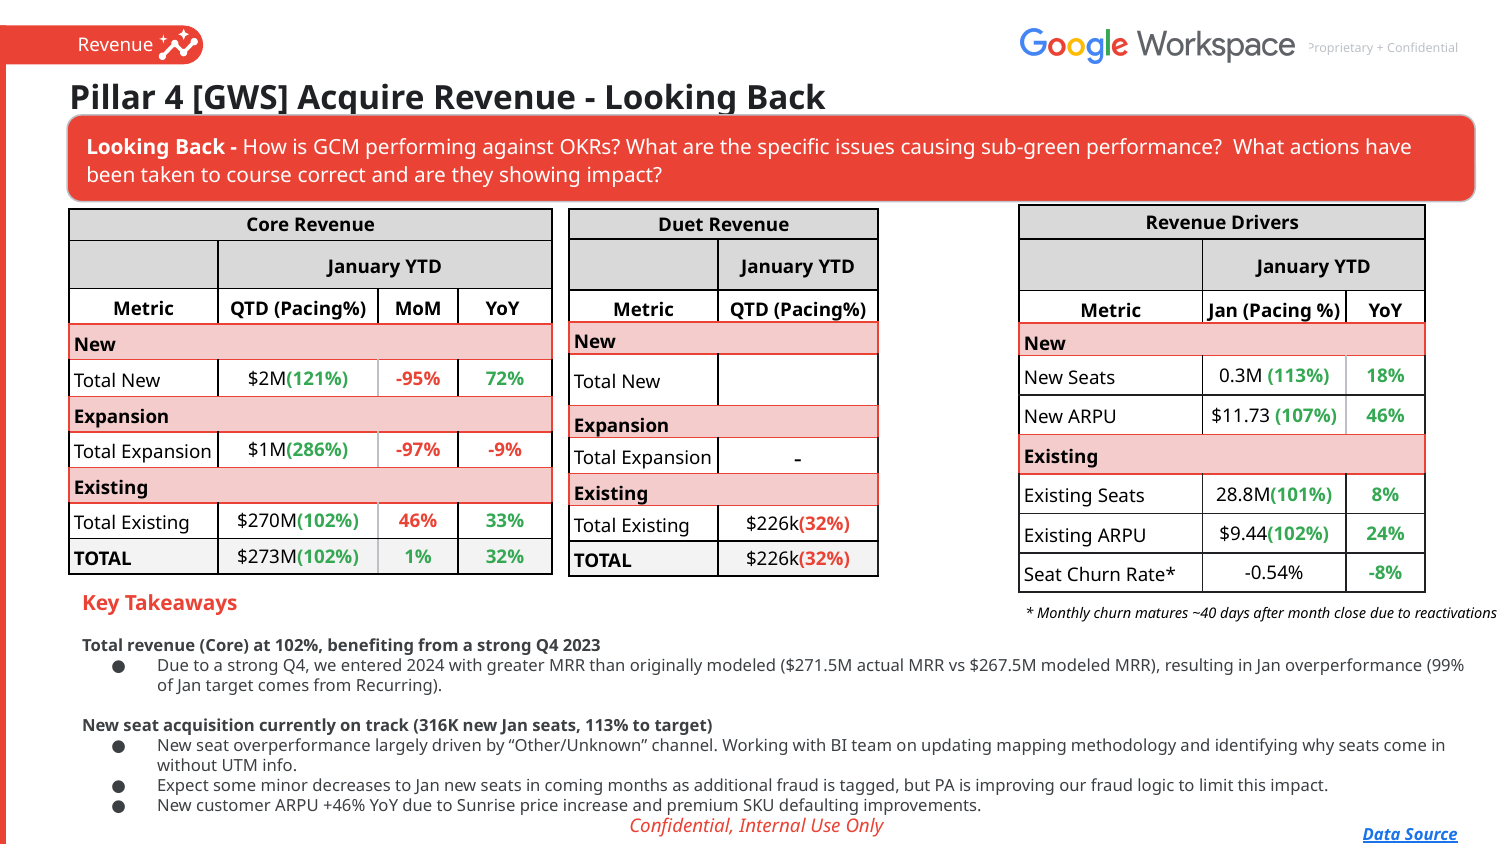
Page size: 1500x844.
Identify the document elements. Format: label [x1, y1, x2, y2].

text_box [158, 28, 198, 61]
table_cell [1347, 396, 1424, 434]
table_cell [379, 433, 457, 467]
table_cell [1020, 435, 1424, 473]
table_cell [70, 433, 217, 467]
text_box [67, 114, 1476, 202]
table_cell [1347, 356, 1424, 394]
table_cell [570, 438, 717, 473]
picture [1008, 16, 1309, 73]
table_cell [1203, 356, 1345, 394]
table_cell [570, 542, 717, 575]
table_header [1020, 206, 1424, 238]
table_cell [570, 291, 717, 321]
table_cell [1020, 514, 1202, 552]
table_cell [459, 360, 551, 396]
table_cell [1020, 475, 1202, 513]
table_cell [459, 433, 551, 467]
table_cell [219, 539, 377, 573]
table_cell [219, 241, 551, 288]
table_cell [719, 291, 877, 321]
table_cell [570, 474, 877, 505]
table_header [570, 210, 877, 238]
table_cell [379, 504, 457, 538]
table_cell [570, 355, 717, 405]
table_cell [719, 506, 877, 540]
table_cell [379, 289, 457, 323]
table_cell [379, 360, 457, 396]
table_cell [1020, 356, 1202, 394]
table_cell [1347, 514, 1424, 552]
table_cell [1347, 291, 1424, 322]
table_cell [570, 506, 717, 540]
table_cell [70, 539, 217, 573]
table_cell [1347, 475, 1424, 513]
table_cell [1203, 554, 1345, 588]
table_cell [570, 240, 717, 289]
table_cell [219, 360, 377, 396]
table_cell [719, 438, 877, 473]
table_cell [379, 539, 457, 573]
table_cell [1203, 291, 1345, 322]
table_cell [1203, 396, 1345, 434]
table_cell [1020, 554, 1202, 588]
table_cell [719, 542, 877, 575]
table_cell [1020, 396, 1202, 434]
text_box [67, 579, 1500, 844]
table_cell [70, 468, 551, 502]
table_cell [1203, 514, 1345, 552]
table_cell [1203, 240, 1424, 290]
table_cell [70, 325, 551, 359]
table_cell [1020, 240, 1202, 290]
table_cell [459, 289, 551, 323]
table_cell [459, 539, 551, 573]
table_cell [1020, 324, 1424, 355]
table_cell [570, 323, 877, 353]
title [69, 70, 1464, 120]
subtitle [10, 24, 154, 64]
table_cell [459, 504, 551, 538]
table_cell [1347, 554, 1424, 588]
table_cell [219, 433, 377, 467]
table_cell [70, 241, 217, 288]
table_cell [219, 504, 377, 538]
table_cell [719, 240, 877, 289]
table_cell [70, 289, 217, 323]
table_cell [1020, 291, 1202, 322]
table_cell [70, 397, 551, 431]
table_cell [570, 406, 877, 437]
table_cell [219, 289, 377, 323]
table_cell [1203, 475, 1345, 513]
table_header [70, 210, 551, 240]
table_cell [719, 355, 877, 405]
table_cell [70, 504, 217, 538]
table_cell [70, 360, 217, 396]
